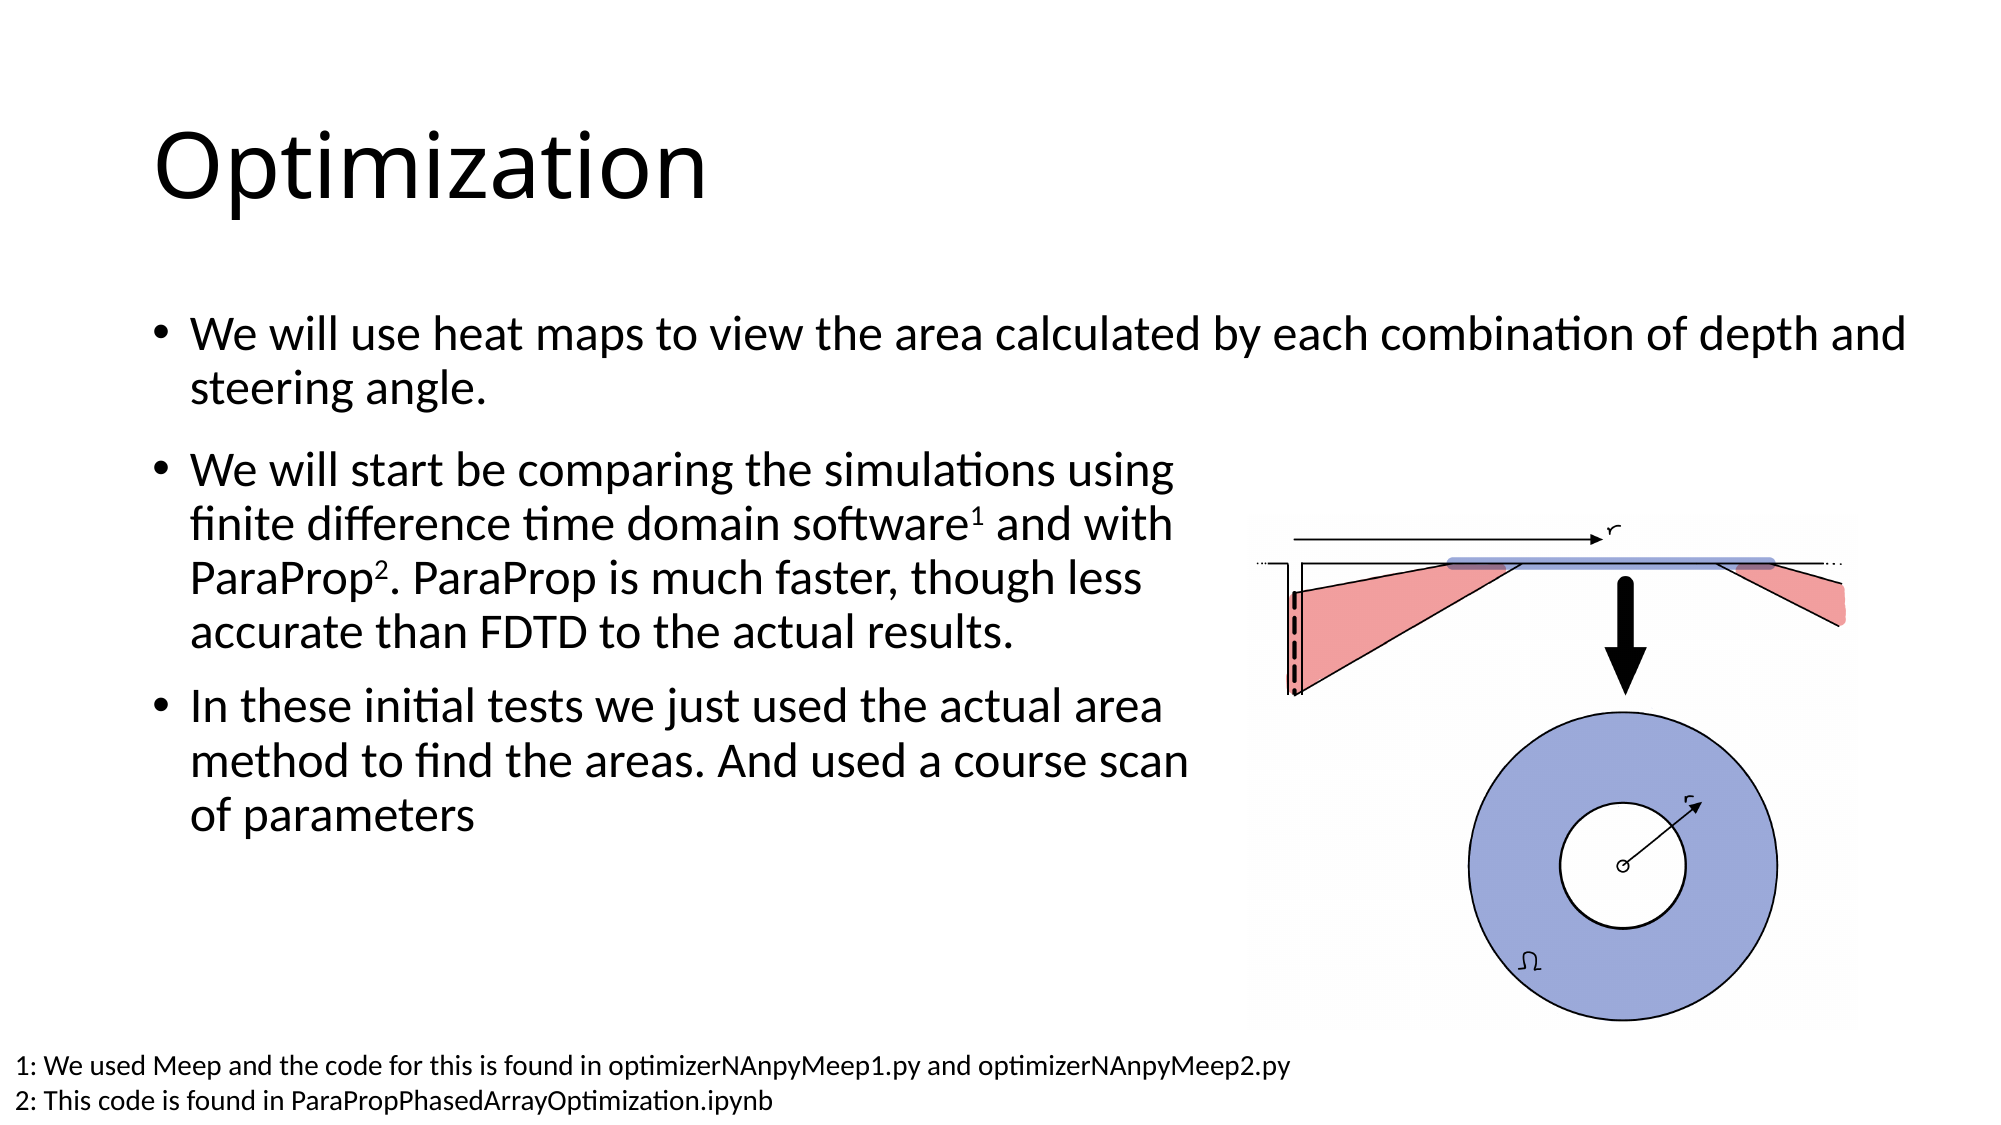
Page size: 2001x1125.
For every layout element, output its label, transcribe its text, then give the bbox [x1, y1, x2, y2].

text_box We will start be comparing the simulations using finite difference time domain software1 and with ParaProp2. ParaProp is much faster, though less accurate than FDTD to the actual results. In these initial tests we just used the actual area method to find the areas. And used a course scan of parameters [137, 354, 1248, 1039]
picture [1247, 514, 1858, 1030]
list We will use heat maps to view the area calculated by each combination of depth and steering angle. [137, 299, 1939, 438]
text_box 1: We used Meep and the code for this is found in optimizerNAnpyMeep1.py and optimizerNAnpyMeep2.py 2: This code is found in ParaPropPhasedArrayOptimization.ipynb [0, 1039, 1510, 1124]
title Optimization [137, 59, 1863, 278]
